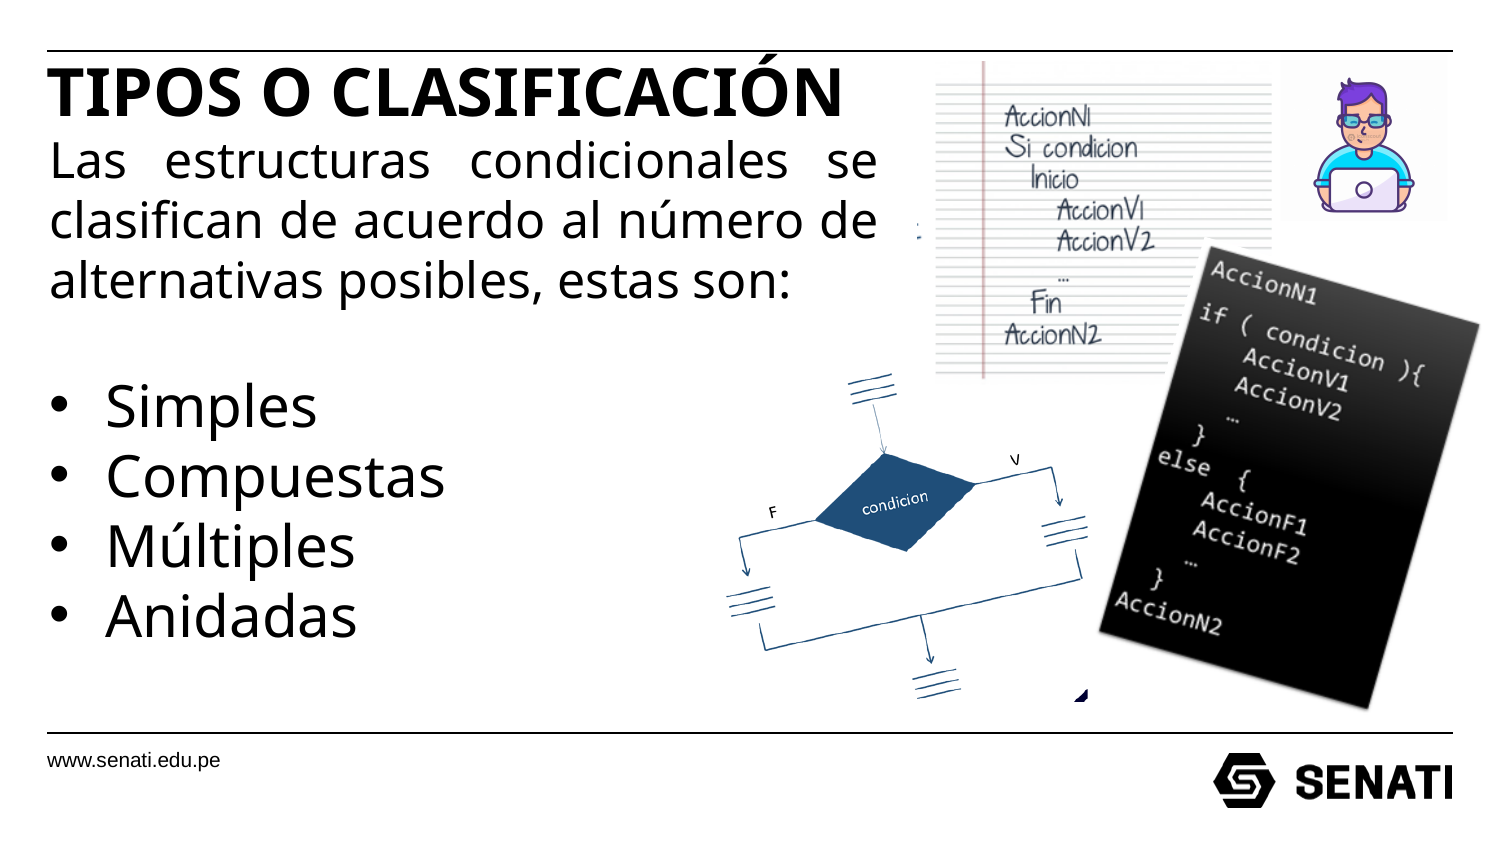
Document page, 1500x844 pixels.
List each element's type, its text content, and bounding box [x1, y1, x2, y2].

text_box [1279, 53, 1448, 222]
text_box Las estructuras condicionales se clasifican de acuerdo al número de alternativas posibles, estas son: Simples Compuestas Múltiples Anidadas [34, 121, 894, 657]
text_box TIPOS O CLASIFICACIÓN [31, 41, 1073, 137]
picture [712, 61, 1491, 723]
